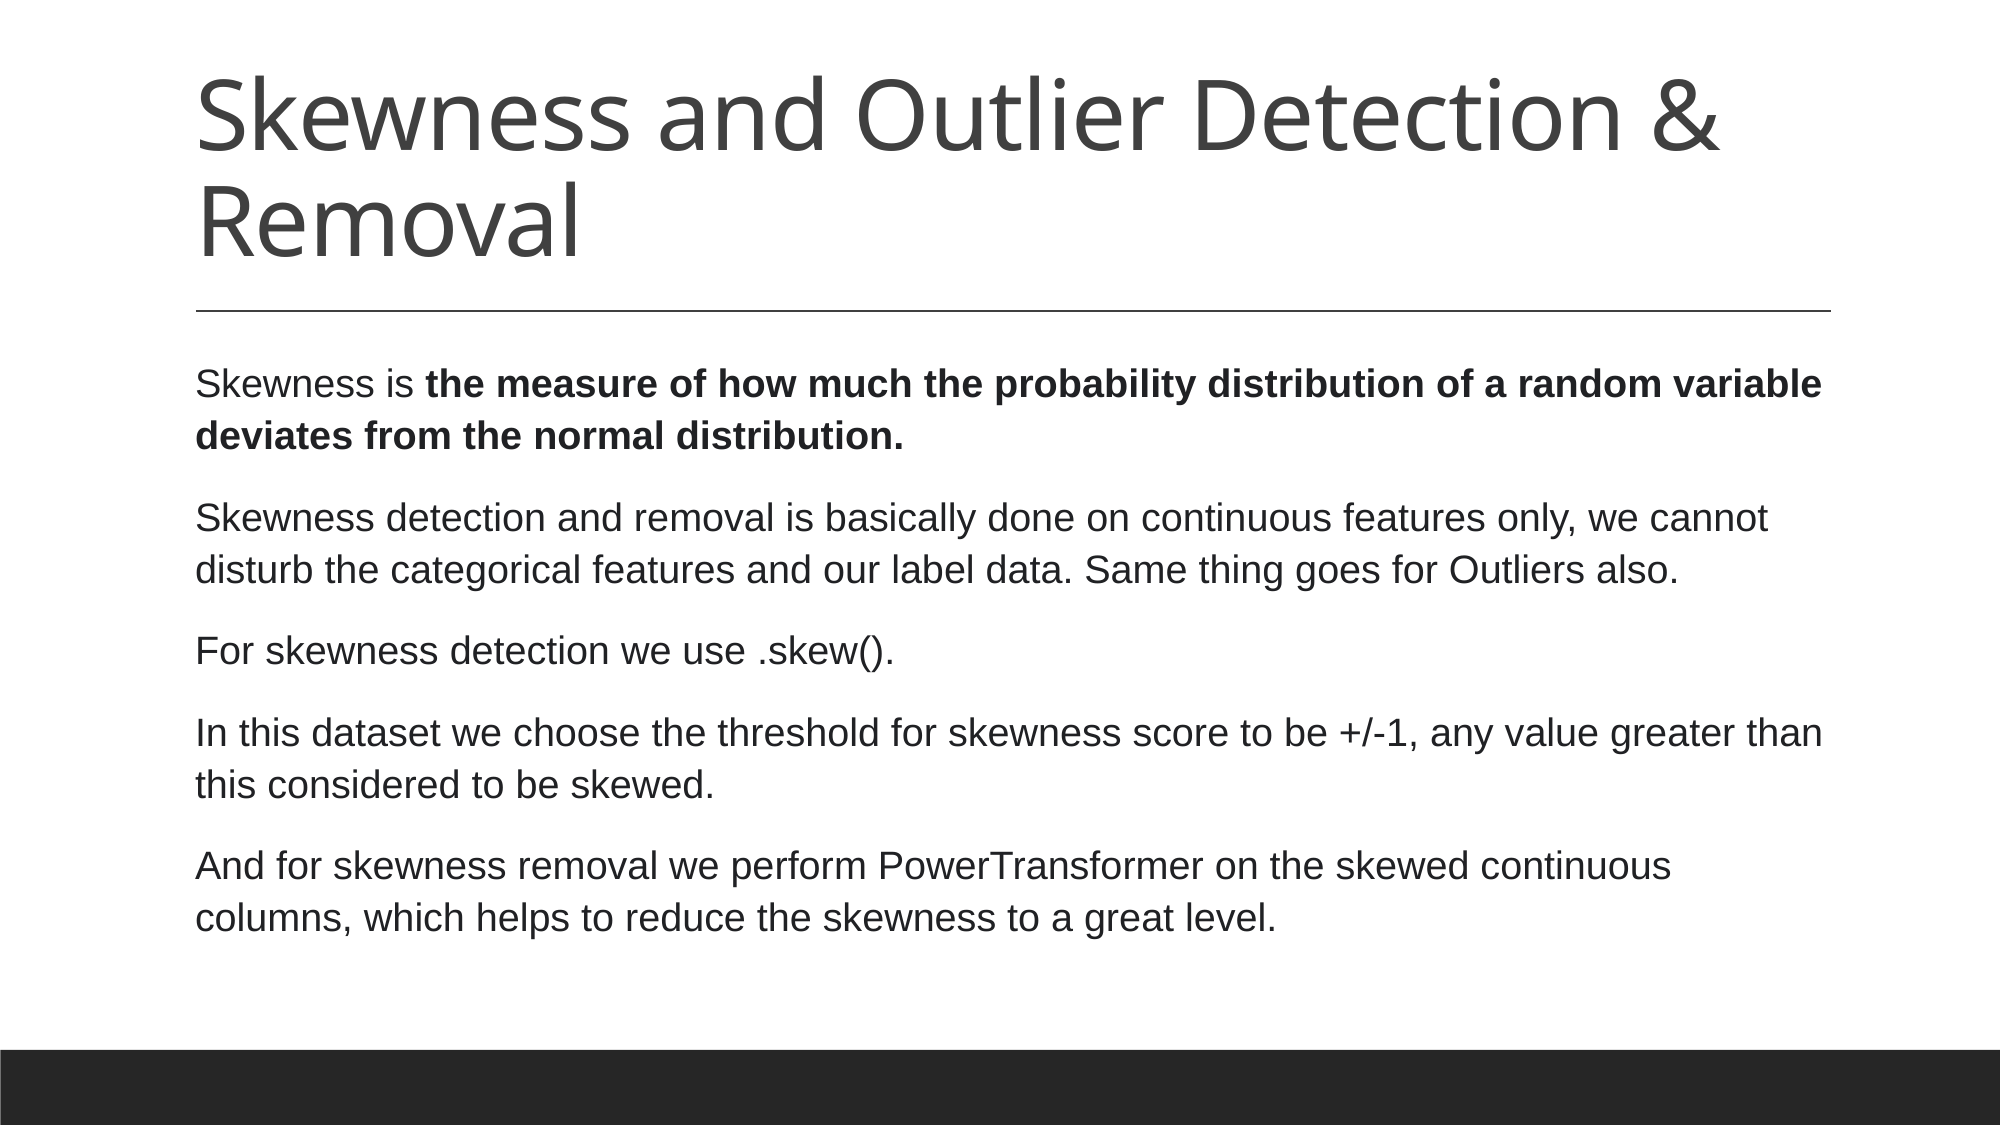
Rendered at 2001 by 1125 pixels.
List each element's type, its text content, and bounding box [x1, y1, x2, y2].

title Skewness and Outlier Detection & Removal [180, 47, 1830, 285]
list Skewness is the measure of how much the probability distribution of a random variable deviates from the normal distribution. Skewness detection and removal is basically done on continuous features only, we cannot disturb the categorical features and our label data. Same thing goes for Outliers also. For skewness detection we use .skew(). In this dataset we choose the threshold for skewness score to be +/-1, any value greater than this considered to be skewed. And for skewness removal we perform PowerTransformer on the skewed continuous columns, which helps to reduce the skewness to a great level. [180, 345, 1830, 963]
